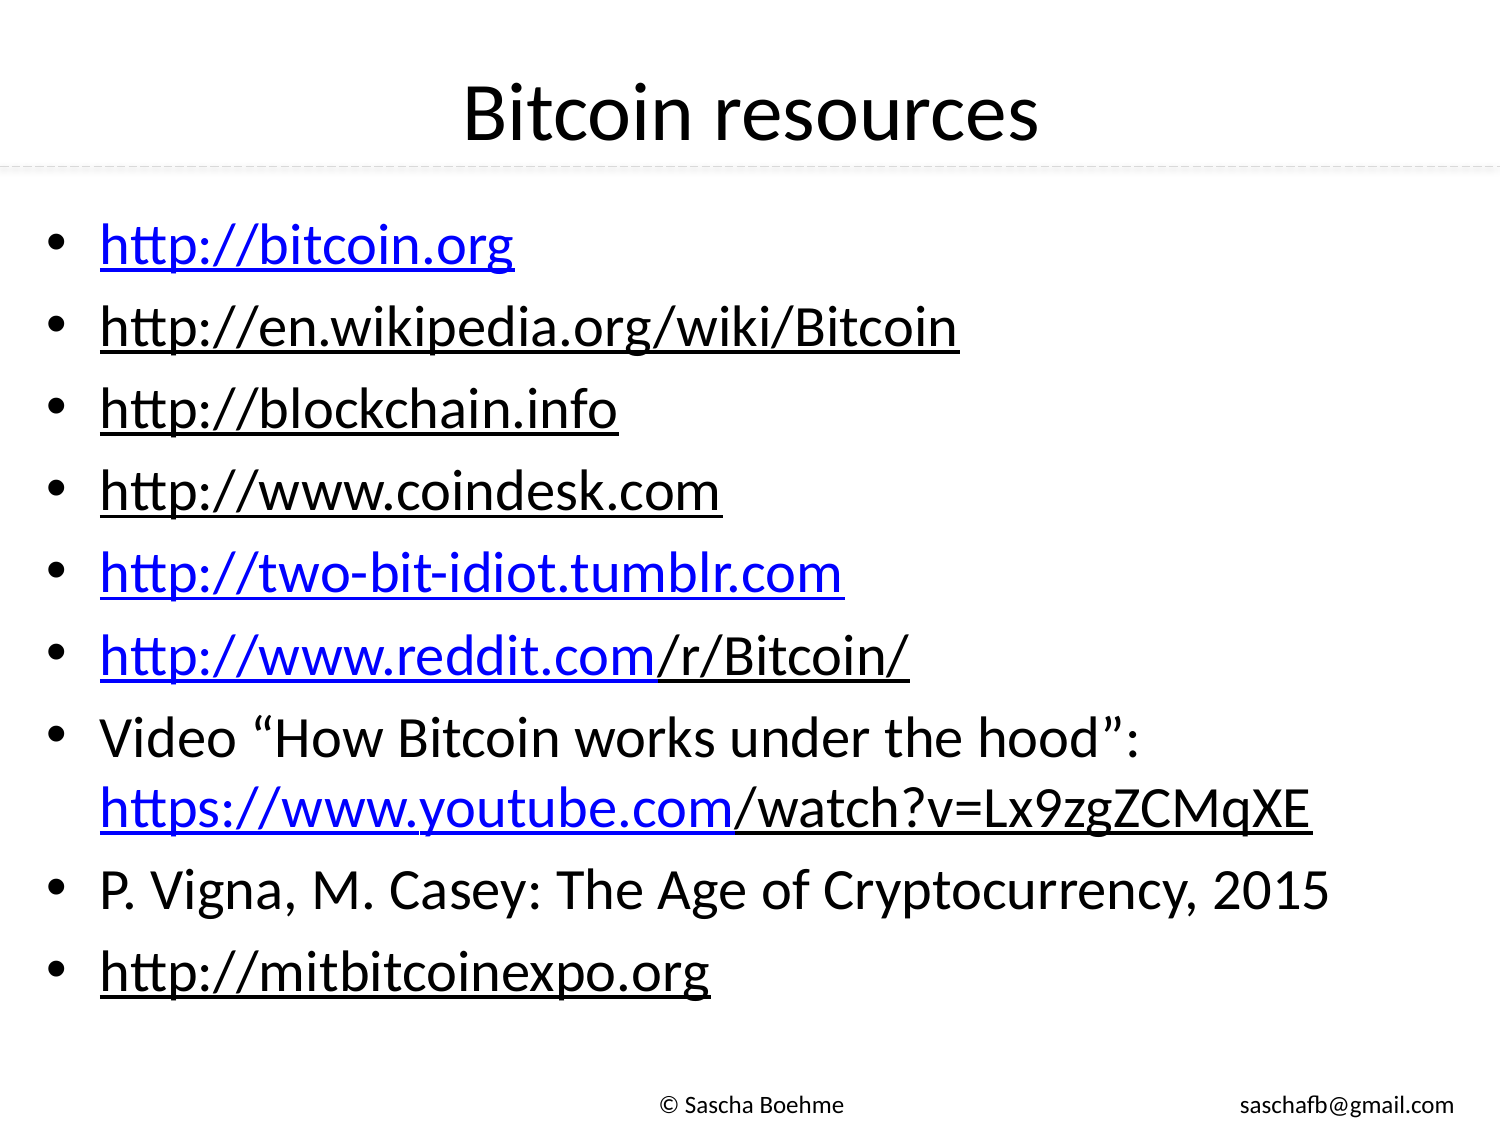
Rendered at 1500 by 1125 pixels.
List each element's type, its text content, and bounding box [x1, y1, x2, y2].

list http://bitcoin.org http://en.wikipedia.org/wiki/Bitcoin http://blockchain.info http://www.coindesk.com http://two-bit-idiot.tumblr.com http://www.reddit.com/r/Bitcoin/ Video “How Bitcoin works under the hood”: https://www.youtube.com/watch?v=Lx9zgZCMqXE P. Vigna, M. Casey: The Age of Cryptocurrency, 2015 http://mitbitcoinexpo.org [46, 198, 1457, 1021]
title Bitcoin resources [46, 55, 1457, 167]
